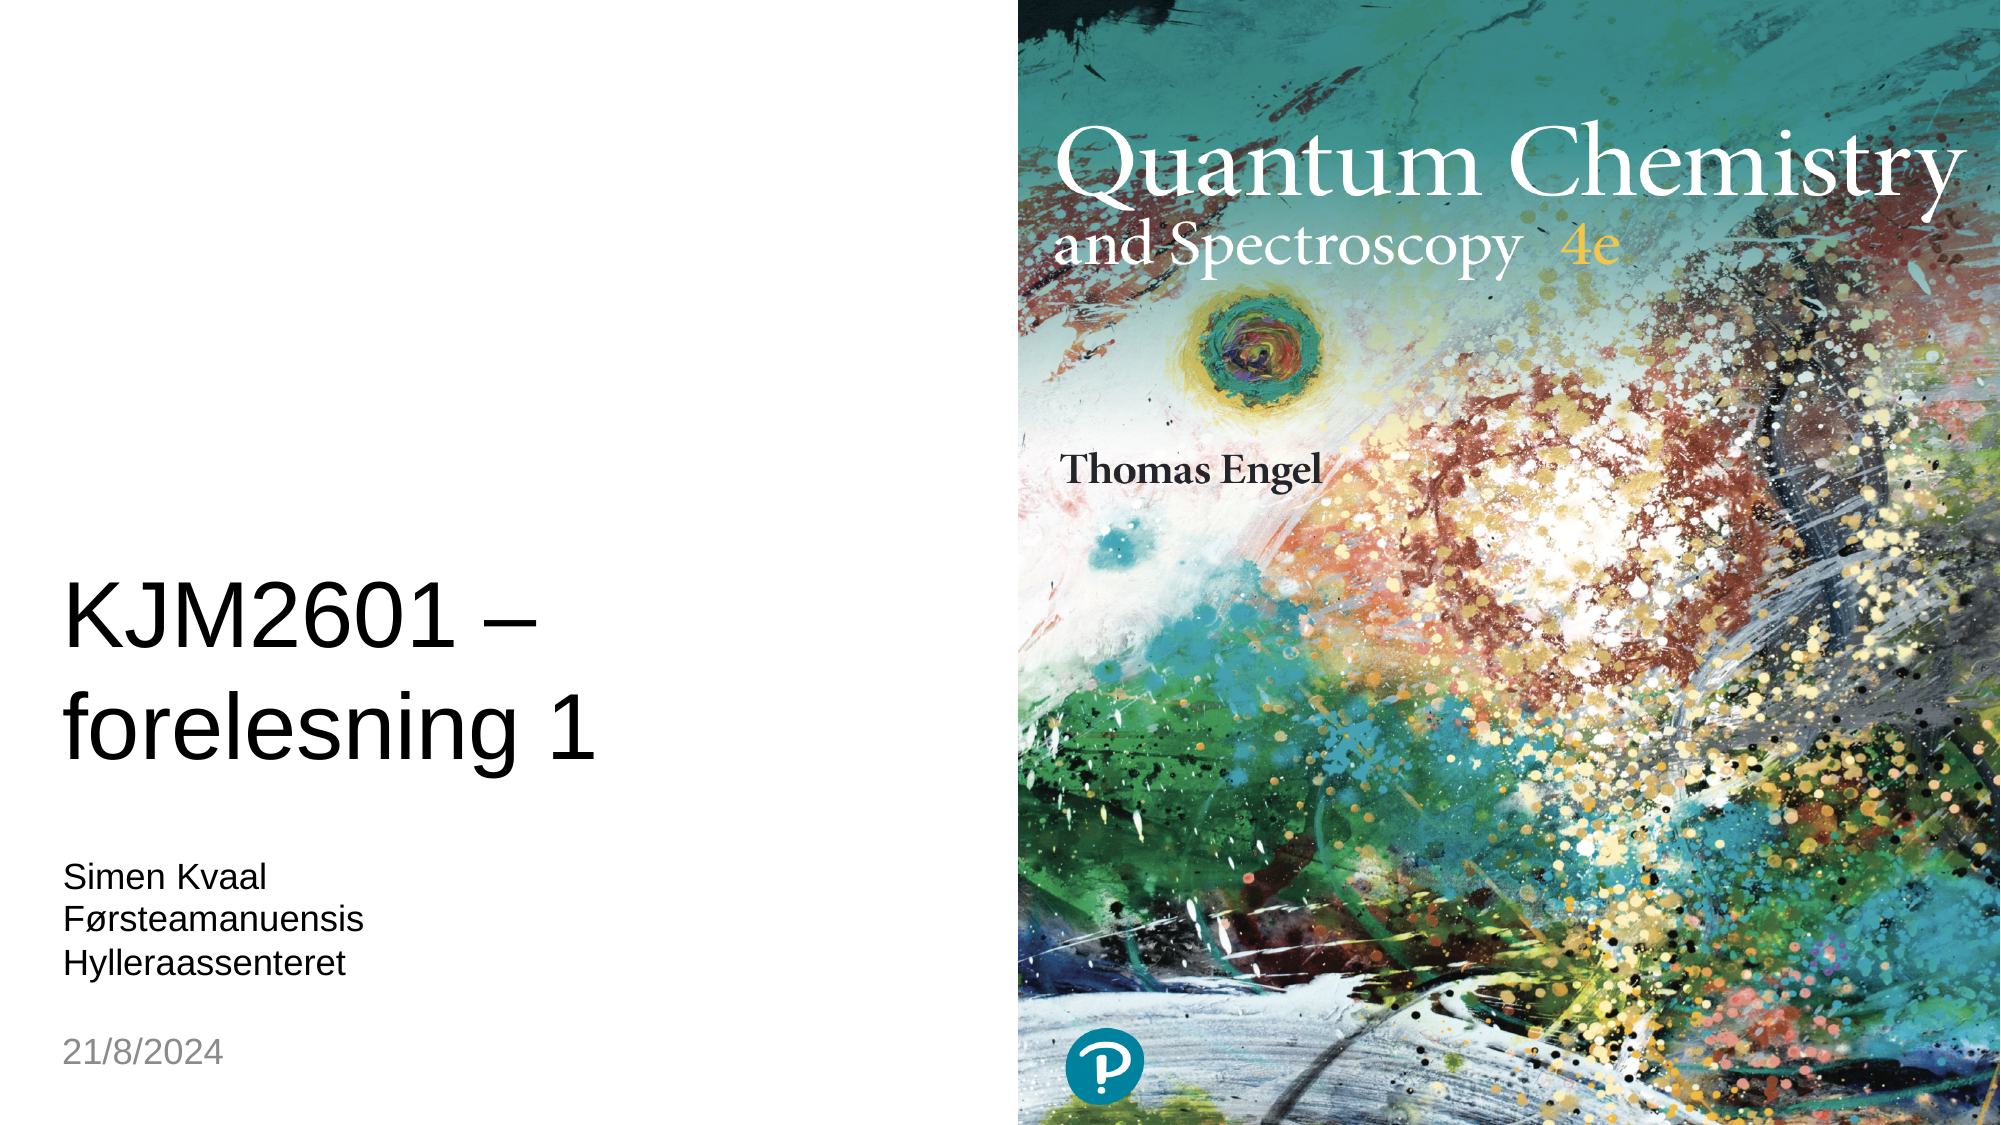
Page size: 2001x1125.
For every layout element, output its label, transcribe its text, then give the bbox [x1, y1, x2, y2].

subtitle Simen Kvaal [62, 852, 1001, 895]
list Førsteamanuensis [62, 895, 1001, 933]
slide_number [62, 1019, 1000, 1080]
picture [1018, 0, 2000, 1125]
title KJM2601 – forelesning 1 [62, 553, 1000, 808]
list Hylleraassenteret [62, 938, 1001, 976]
